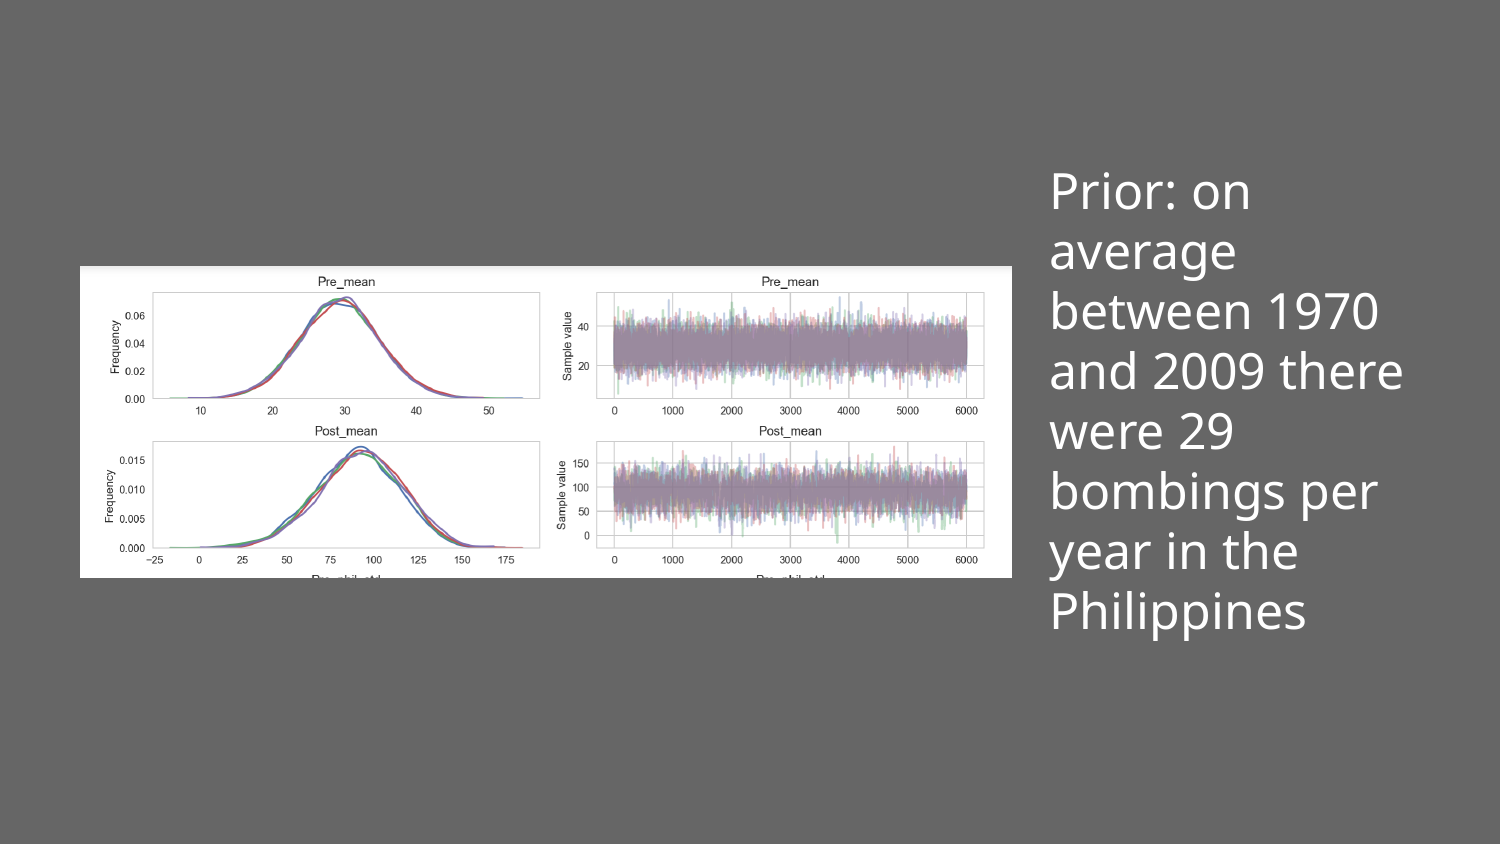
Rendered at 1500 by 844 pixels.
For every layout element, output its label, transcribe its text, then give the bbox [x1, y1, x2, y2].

text_box Prior: on average between 1970 and 2009 there were 29 bombings per year in the Philippines [1034, 60, 1469, 784]
picture [80, 266, 1013, 578]
